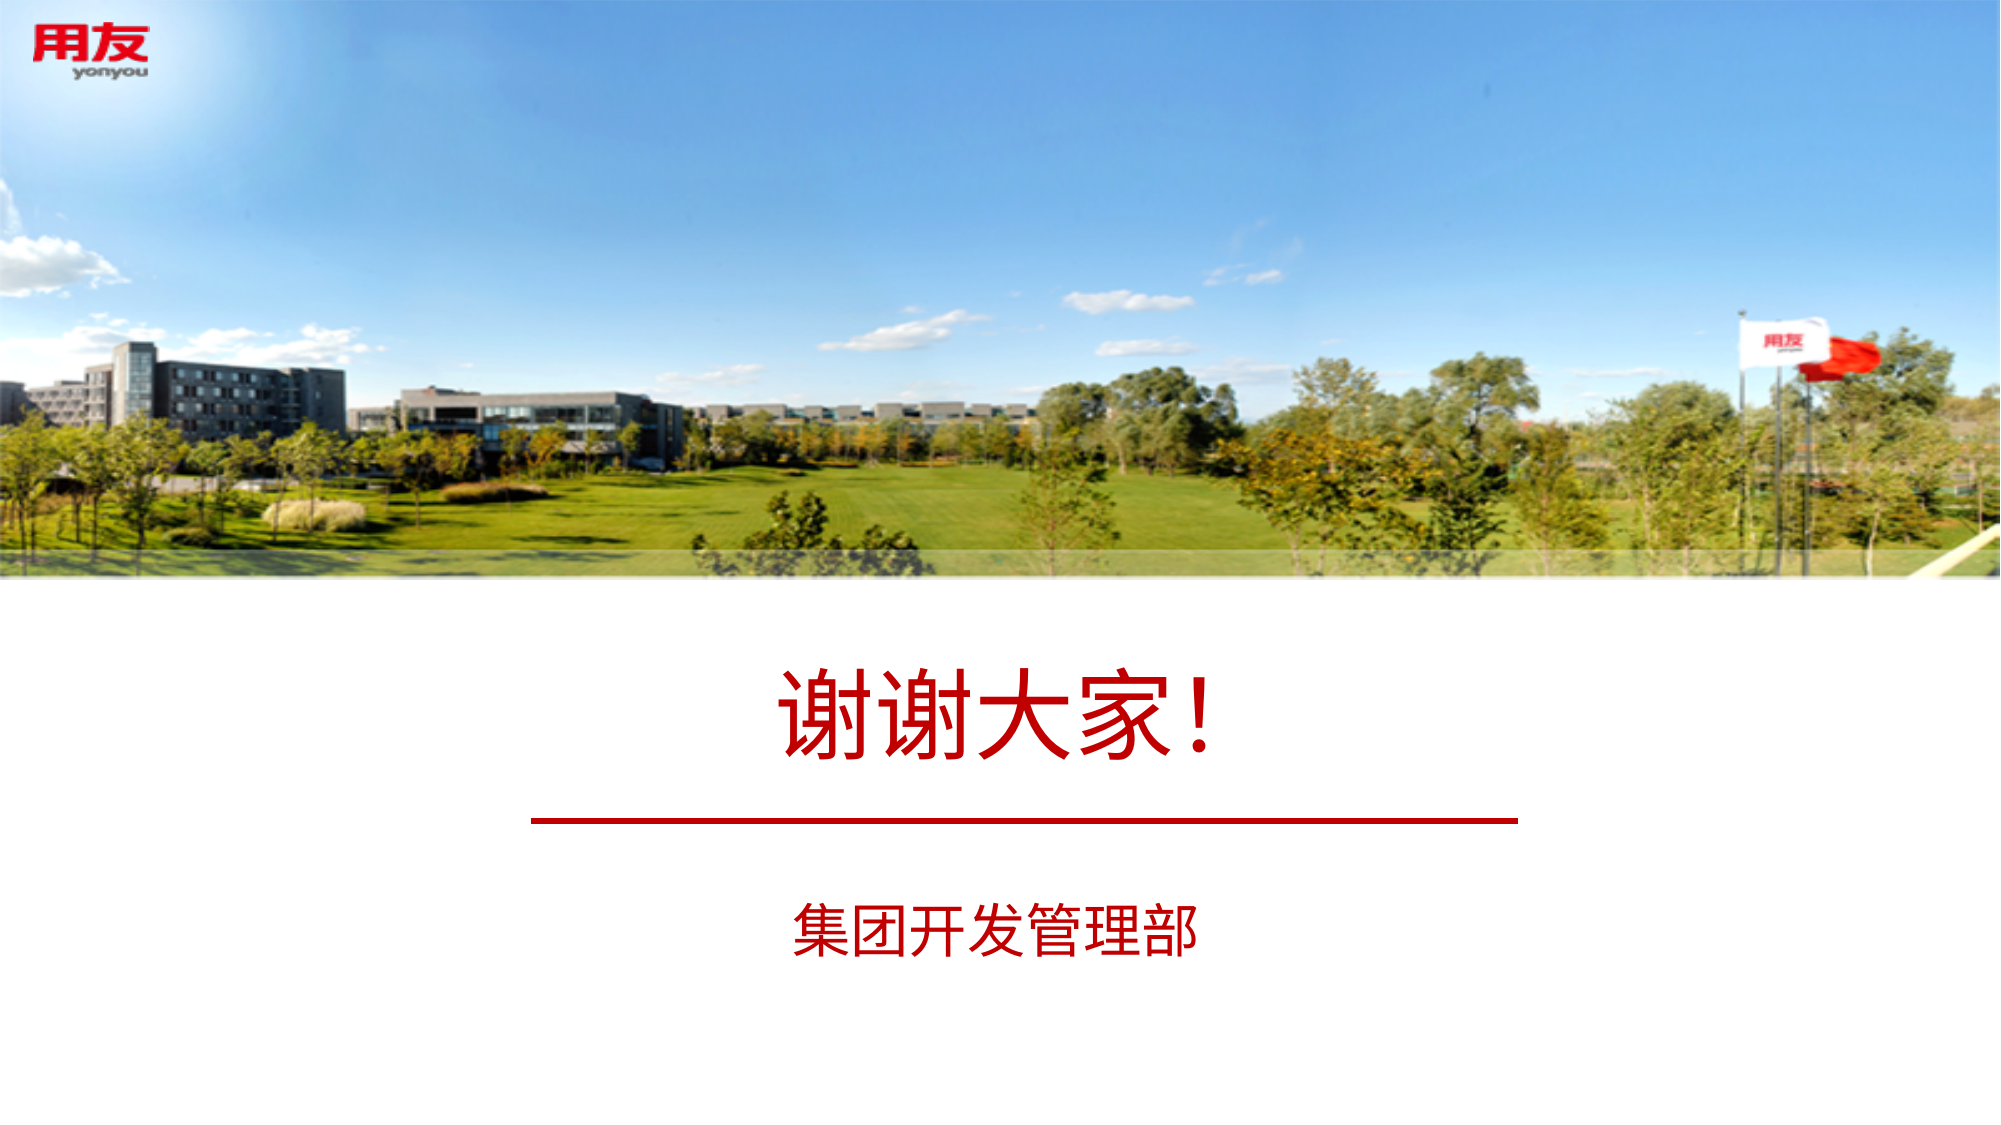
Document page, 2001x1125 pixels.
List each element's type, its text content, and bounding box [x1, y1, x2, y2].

picture [0, 0, 2000, 580]
text_box 集团开发管理部 [688, 830, 1304, 1039]
title 谢谢大家！ [717, 603, 1333, 818]
